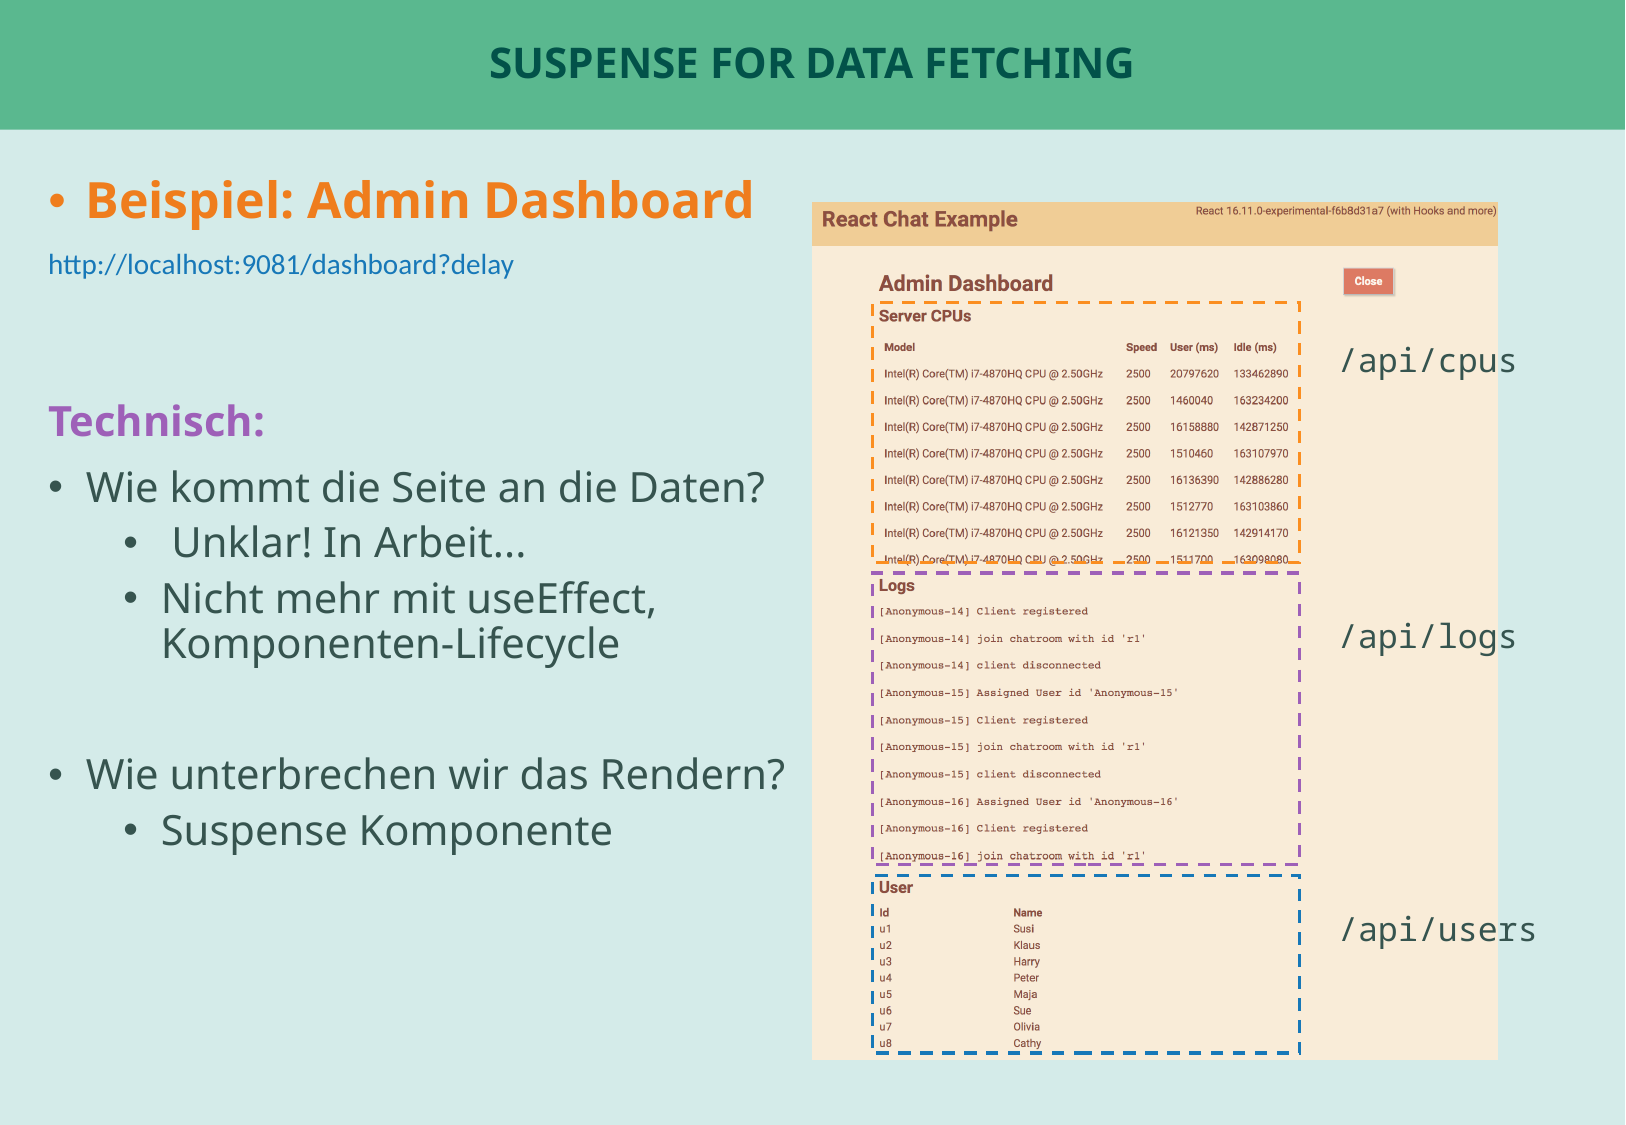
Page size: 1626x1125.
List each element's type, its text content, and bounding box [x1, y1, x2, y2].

text_box /api/users [1498, 901, 1554, 956]
text_box /api/cpus [1498, 331, 1533, 387]
list Beispiel: Admin Dashboard Technisch: Wie kommt die Seite an die Daten? Unklar! In Arbeit... Nicht mehr mit useEffect, Komponenten-Lifecycle Wie unterbrechen wir das Rendern? Suspense Komponente [33, 168, 1592, 957]
text_box /api/logs [1498, 607, 1533, 663]
picture [812, 202, 1498, 1060]
title Suspense For Data Fetching [0, 0, 1625, 130]
text_box http://localhost:9081/dashboard?delay [33, 237, 648, 288]
